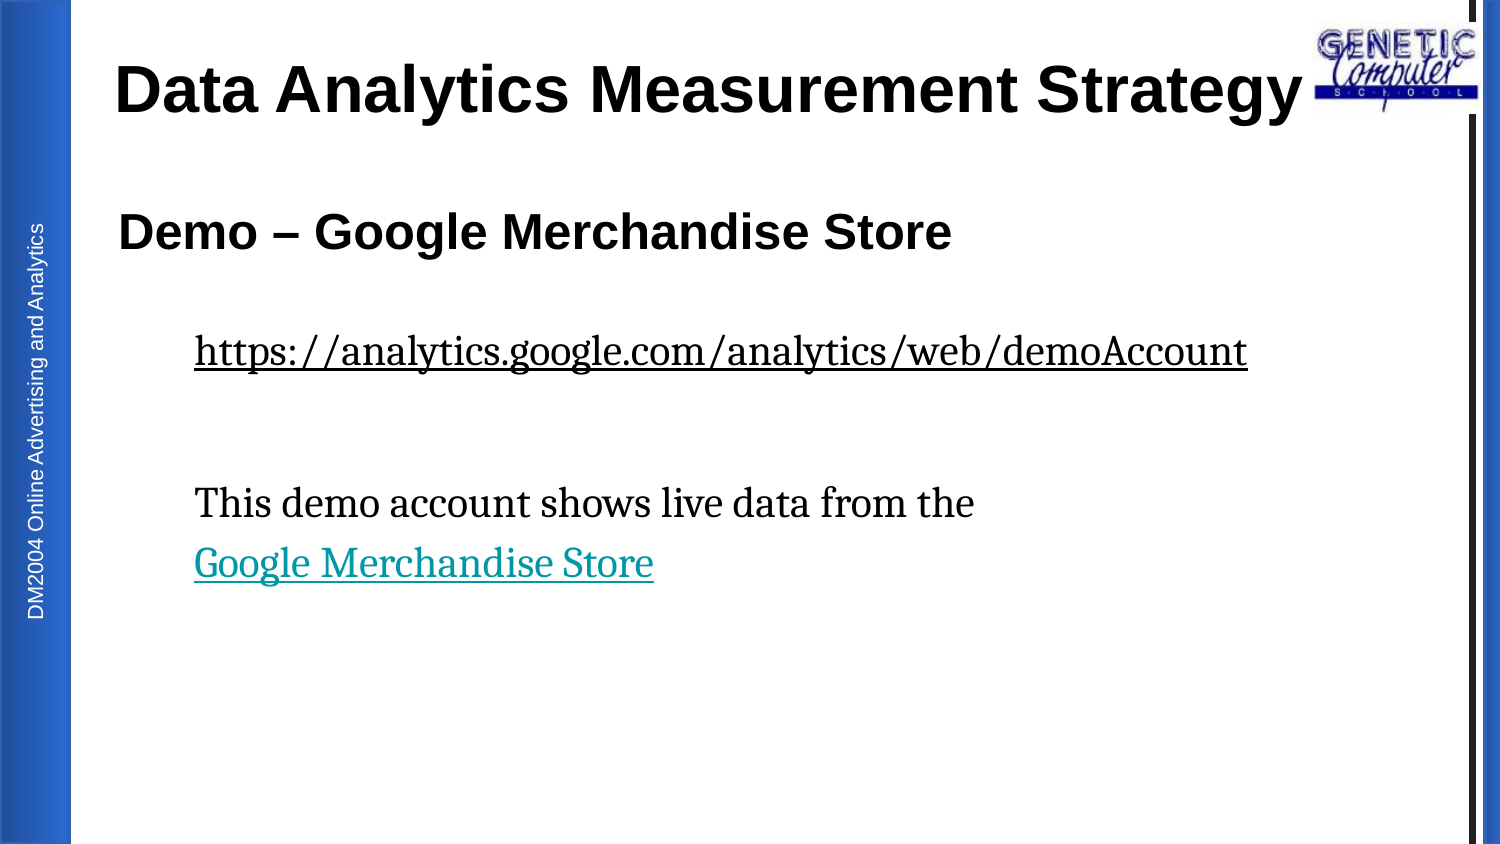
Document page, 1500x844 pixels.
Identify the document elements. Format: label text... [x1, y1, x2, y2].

text_box https://analytics.google.com/analytics/web/demoAccount This demo account shows live data from the Google Merchandise Store [179, 306, 1321, 594]
picture [1313, 22, 1482, 114]
title Demo – Google Merchandise Store [103, 184, 1397, 276]
text_box Data Analytics Measurement Strategy [103, 44, 1321, 137]
